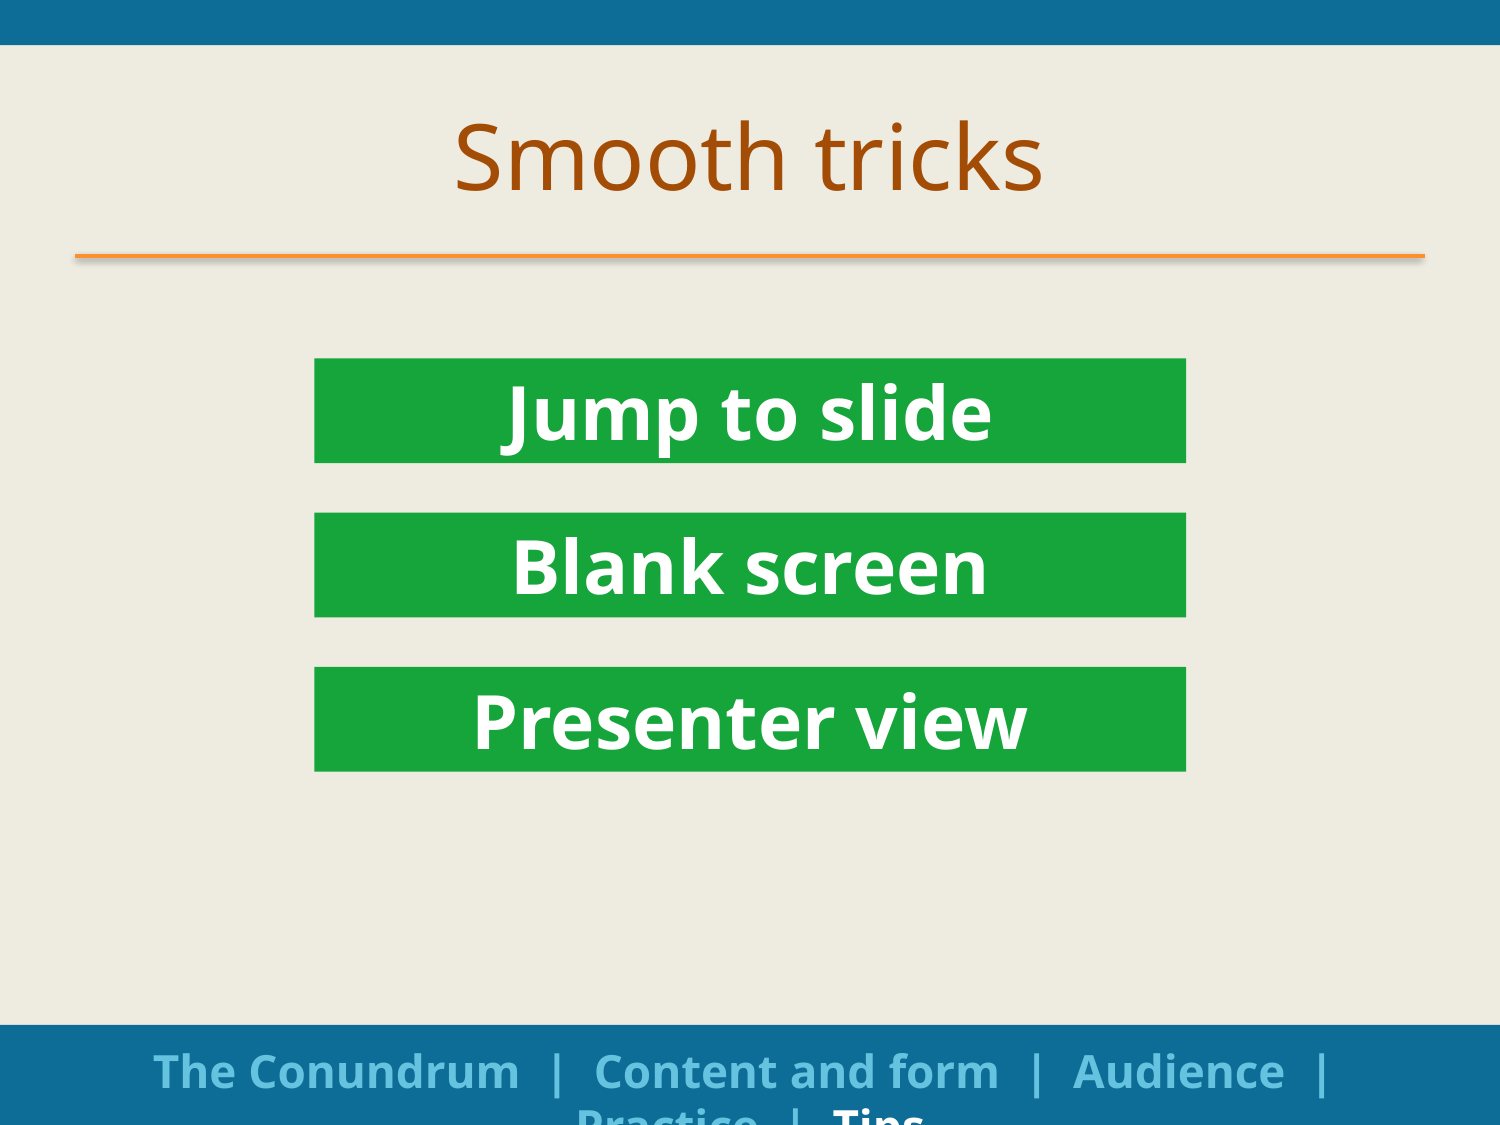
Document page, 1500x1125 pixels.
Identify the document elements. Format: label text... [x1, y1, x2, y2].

text_box Jump to slide [314, 358, 1187, 464]
title Smooth tricks [75, 75, 1425, 233]
text_box The Conundrum | Content and form | Audience | Practice | Tips [74, 1035, 1425, 1125]
text_box Blank screen [314, 512, 1187, 618]
text_box Presenter view [314, 666, 1187, 772]
